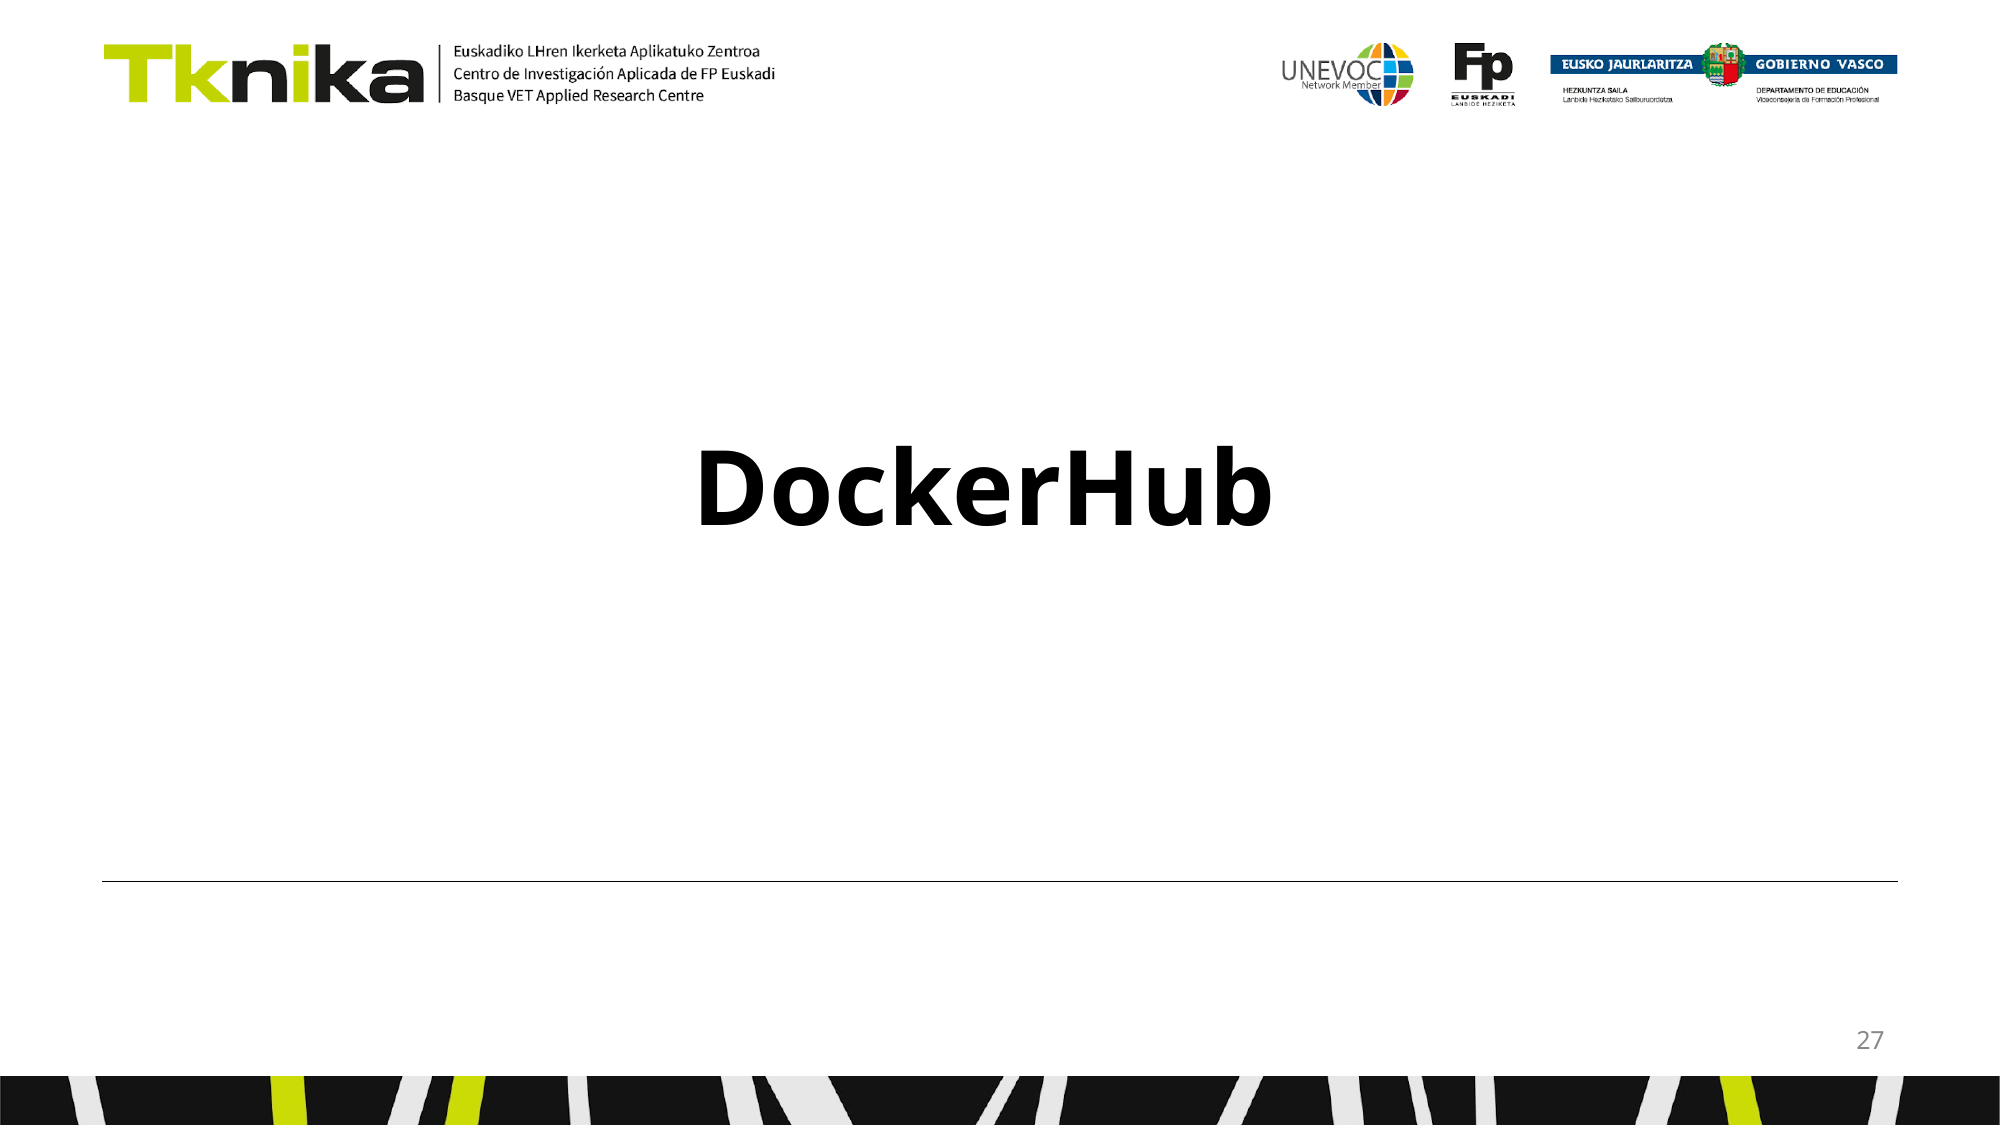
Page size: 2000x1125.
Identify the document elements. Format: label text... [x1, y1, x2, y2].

picture [102, 42, 1898, 106]
picture [0, 1076, 2000, 1125]
title DockerHub [429, 306, 1540, 661]
slide_number ‹#› [1433, 1011, 1900, 1072]
